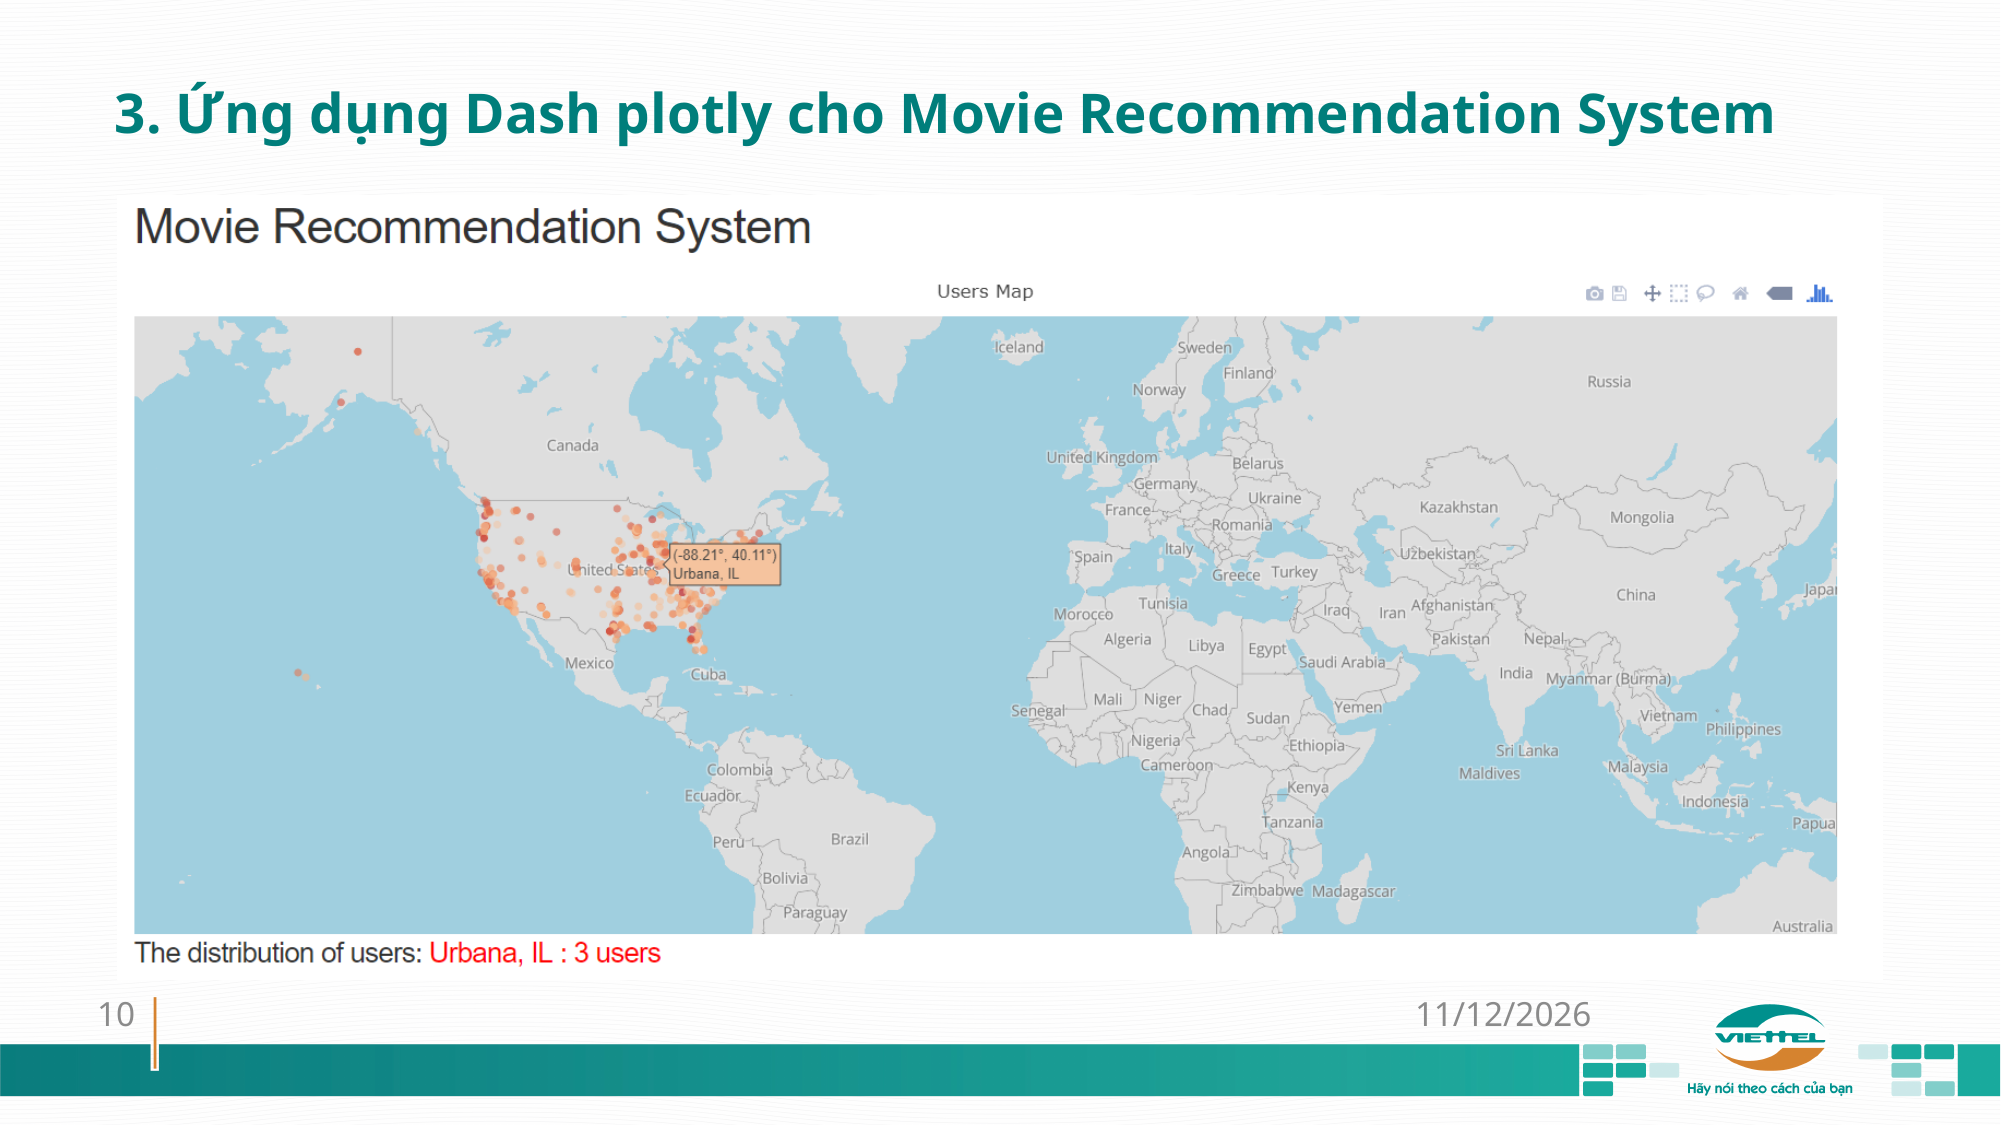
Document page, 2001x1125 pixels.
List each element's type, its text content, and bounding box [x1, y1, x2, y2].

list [117, 195, 1883, 980]
picture [0, 0, 2001, 1125]
slide_number 01-Nov-18 [1400, 991, 1634, 1046]
title 3. Ứng dụng Dash plotly cho Movie Recommendation System [99, 45, 1900, 180]
slide_number 10 [50, 985, 150, 1046]
